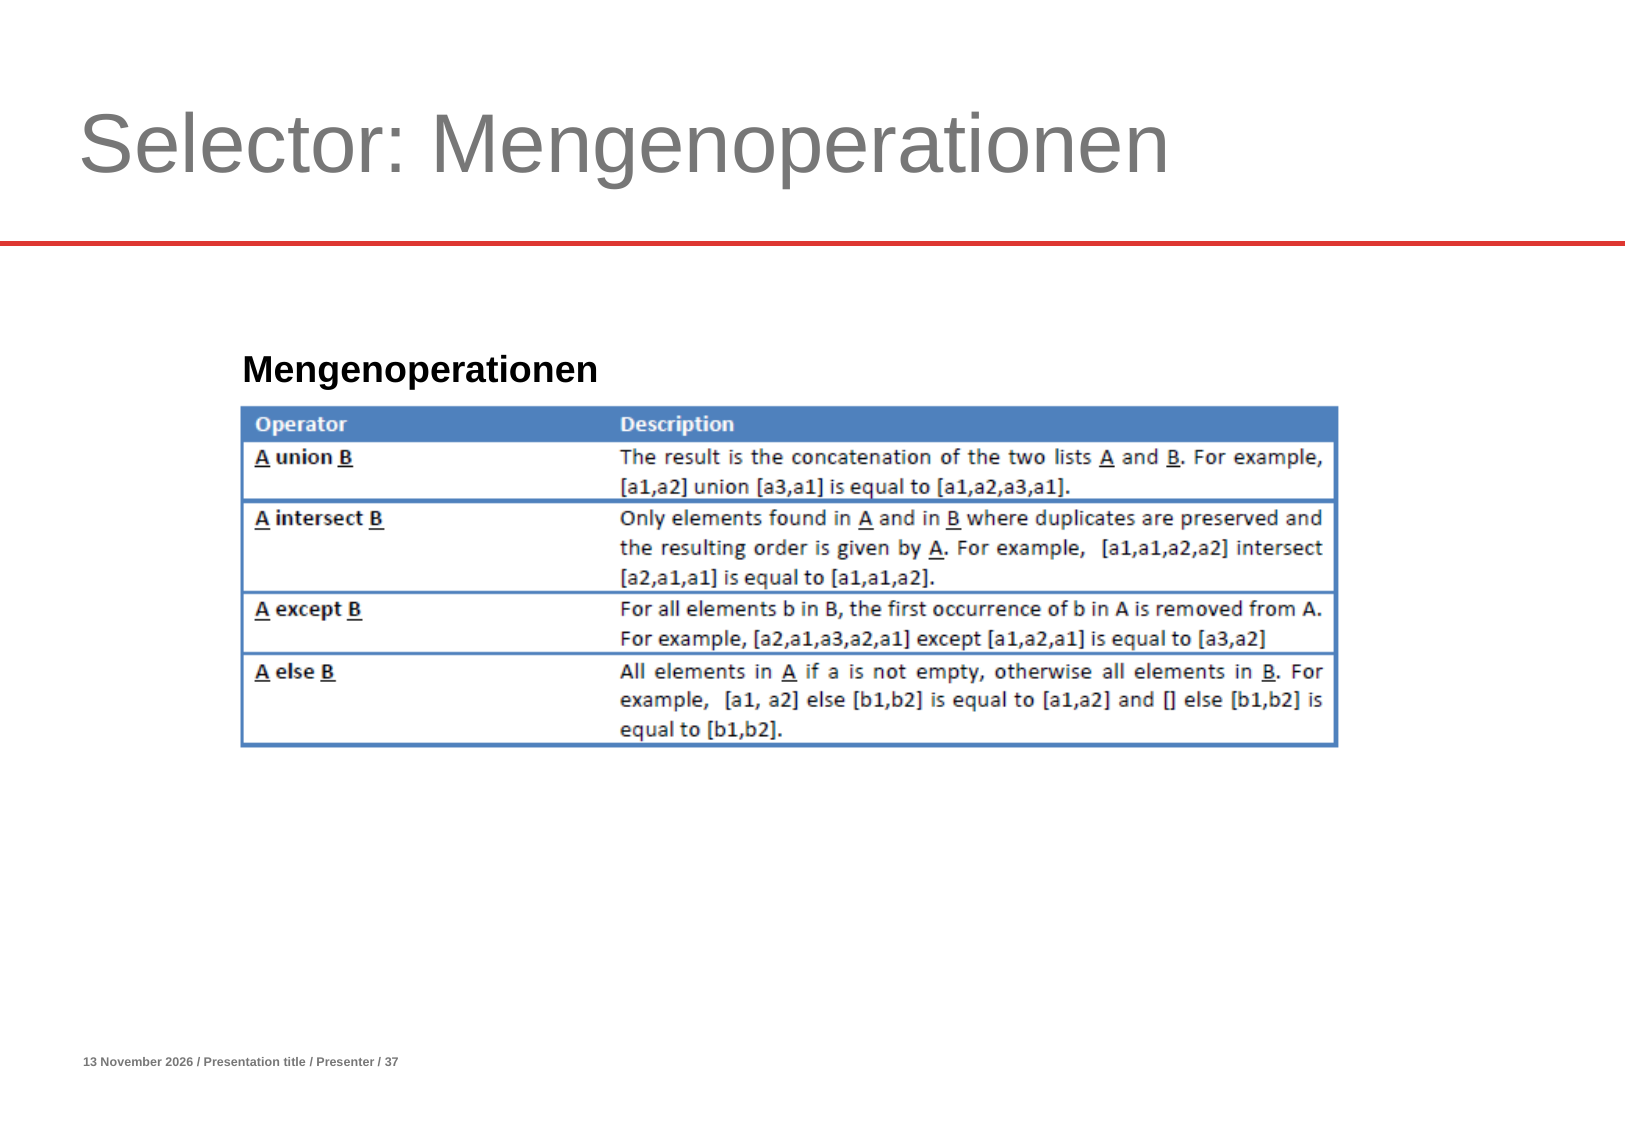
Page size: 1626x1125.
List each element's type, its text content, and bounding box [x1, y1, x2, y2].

title Selector: Mengenoperationen [63, 45, 1269, 197]
picture [233, 396, 1348, 754]
text_box Mengenoperationen [227, 338, 614, 398]
